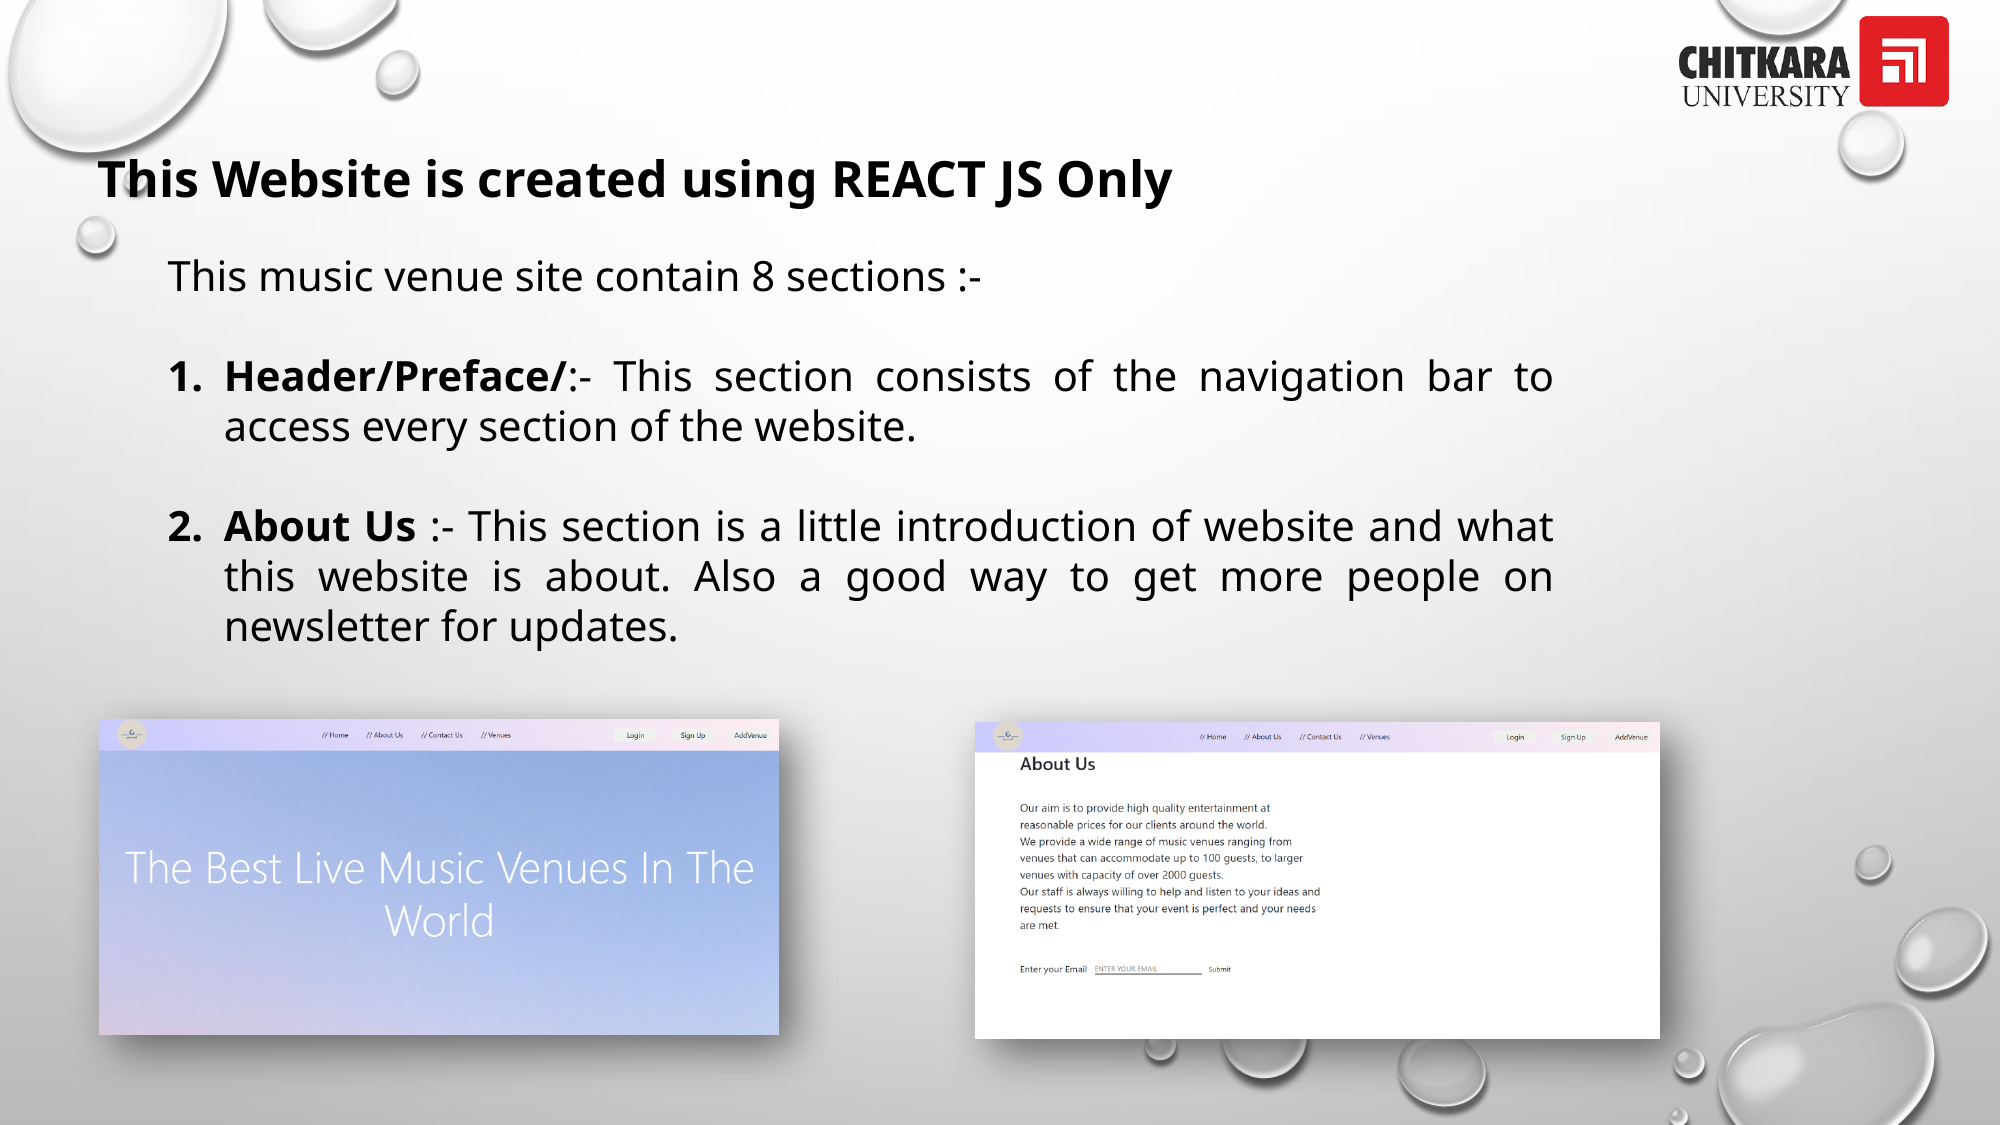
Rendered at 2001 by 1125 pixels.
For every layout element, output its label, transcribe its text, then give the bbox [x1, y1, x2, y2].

text_box This music venue site contain 8 sections :- Header/Preface/:- This section consists of the navigation bar to access every section of the website. About Us :- This section is a little introduction of website and what this website is about. Also a good way to get more people on newsletter for updates. [152, 242, 1570, 657]
picture [0, 0, 2000, 1125]
text_box This Website is created using REACT JS Only [82, 140, 1188, 216]
